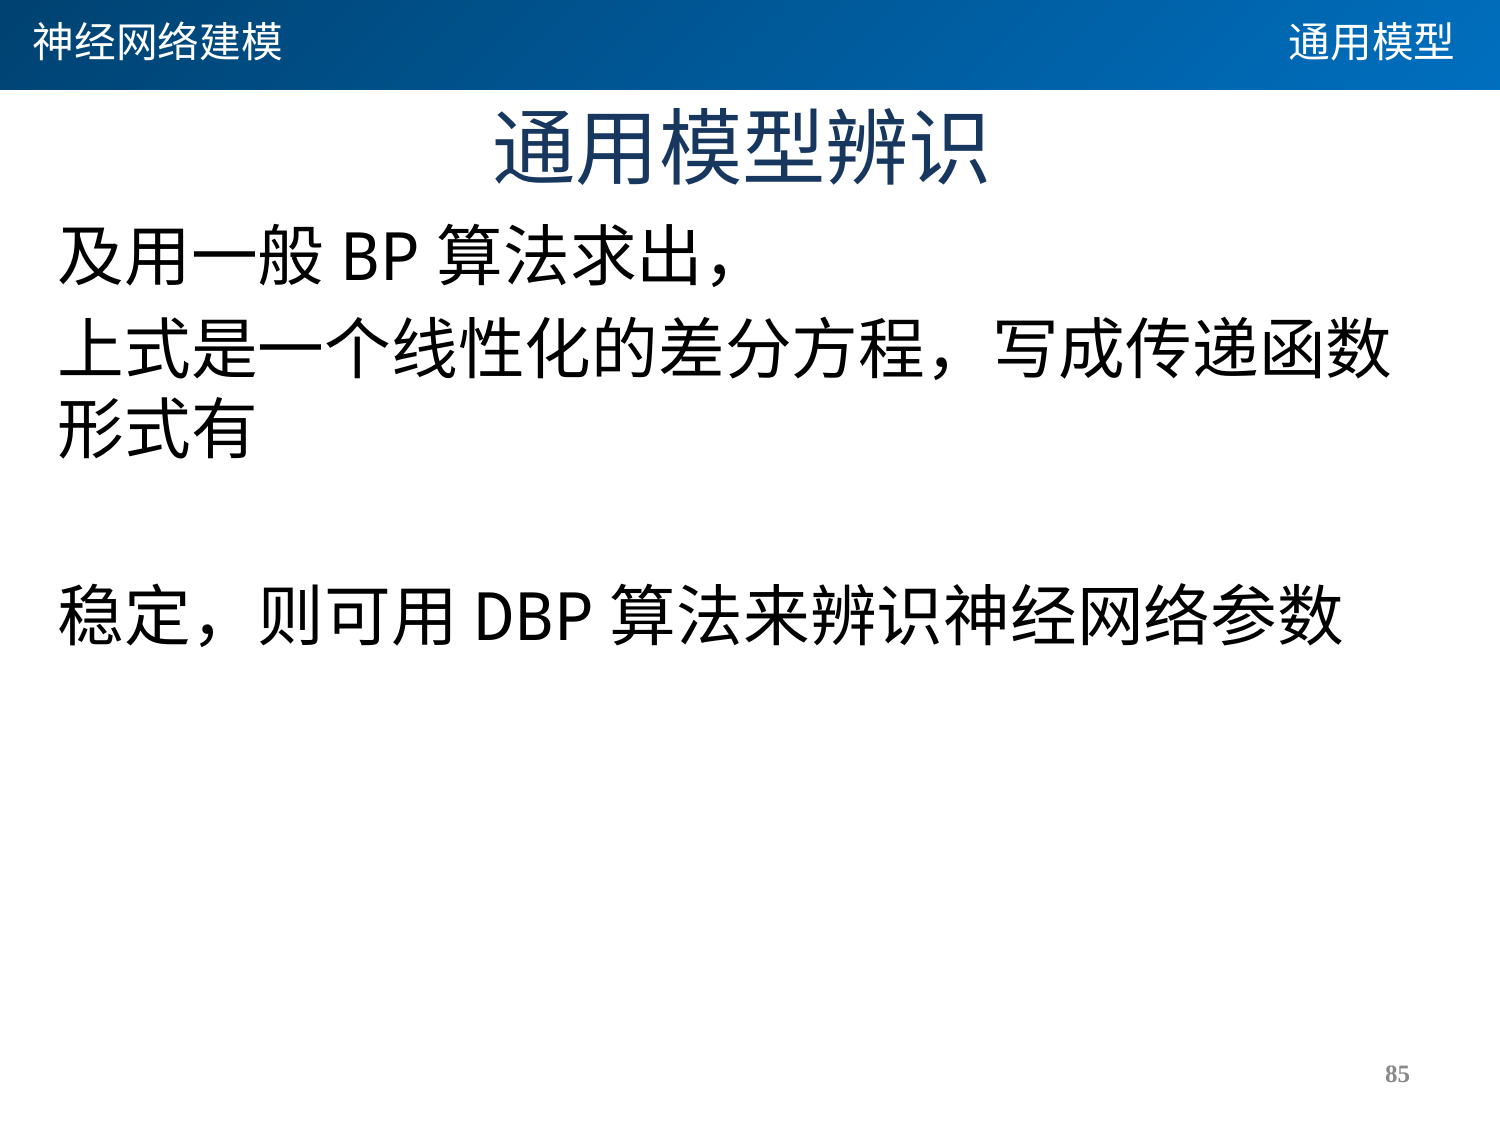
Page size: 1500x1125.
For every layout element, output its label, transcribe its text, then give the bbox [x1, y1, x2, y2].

title 通用模型辨识 [67, 51, 1418, 240]
list 通用模型 [1175, 8, 1471, 80]
slide_number 85 [1074, 1042, 1425, 1103]
list 神经网络建模 [17, 8, 313, 80]
